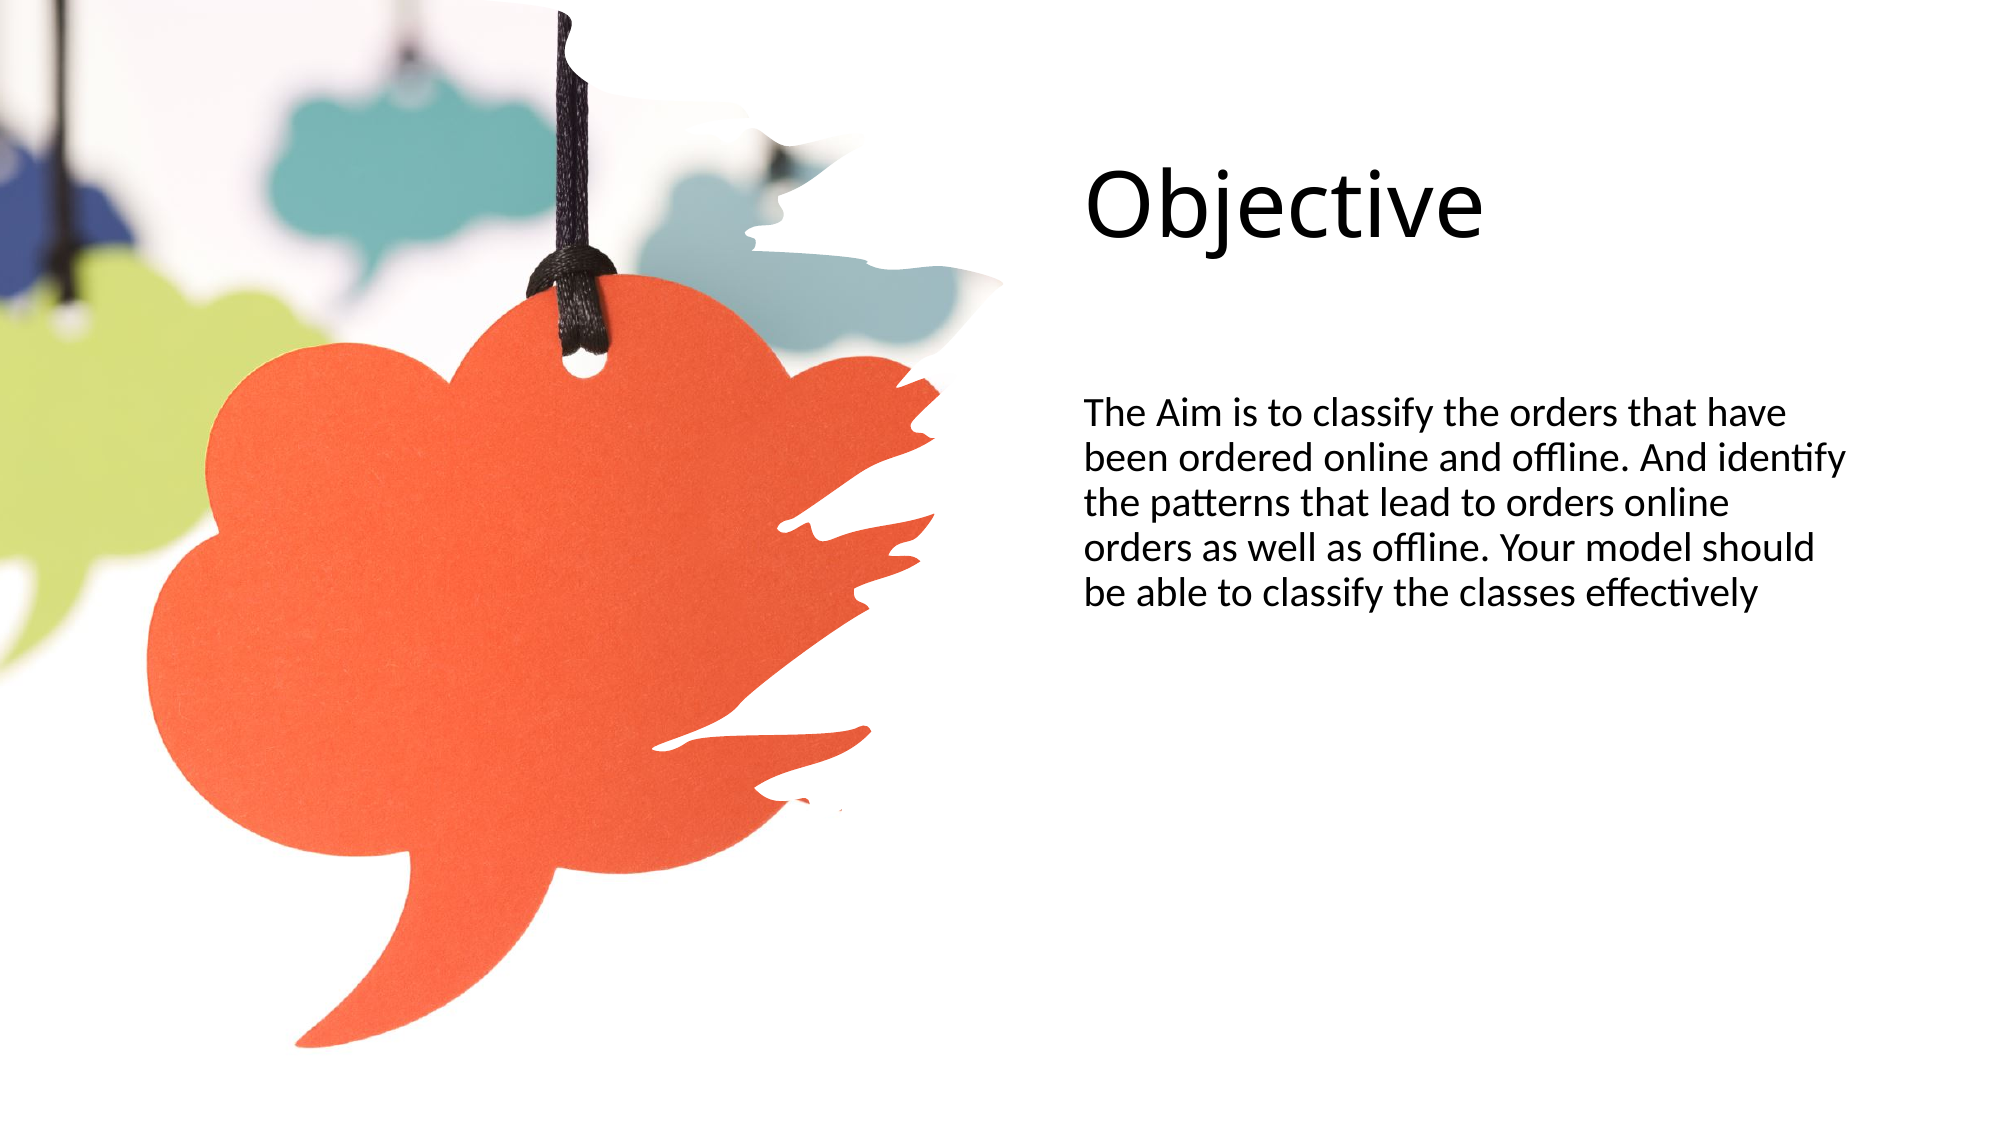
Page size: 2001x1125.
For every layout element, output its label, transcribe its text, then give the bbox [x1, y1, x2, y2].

list The Aim is to classify the orders that have been ordered online and offline. And identify the patterns that lead to orders online orders as well as offline. Your model should be able to classify the classes effectively [1068, 382, 1863, 1014]
title Objective [1068, 59, 1863, 357]
picture [0, 0, 1004, 1125]
text_box [1004, 0, 2000, 1125]
